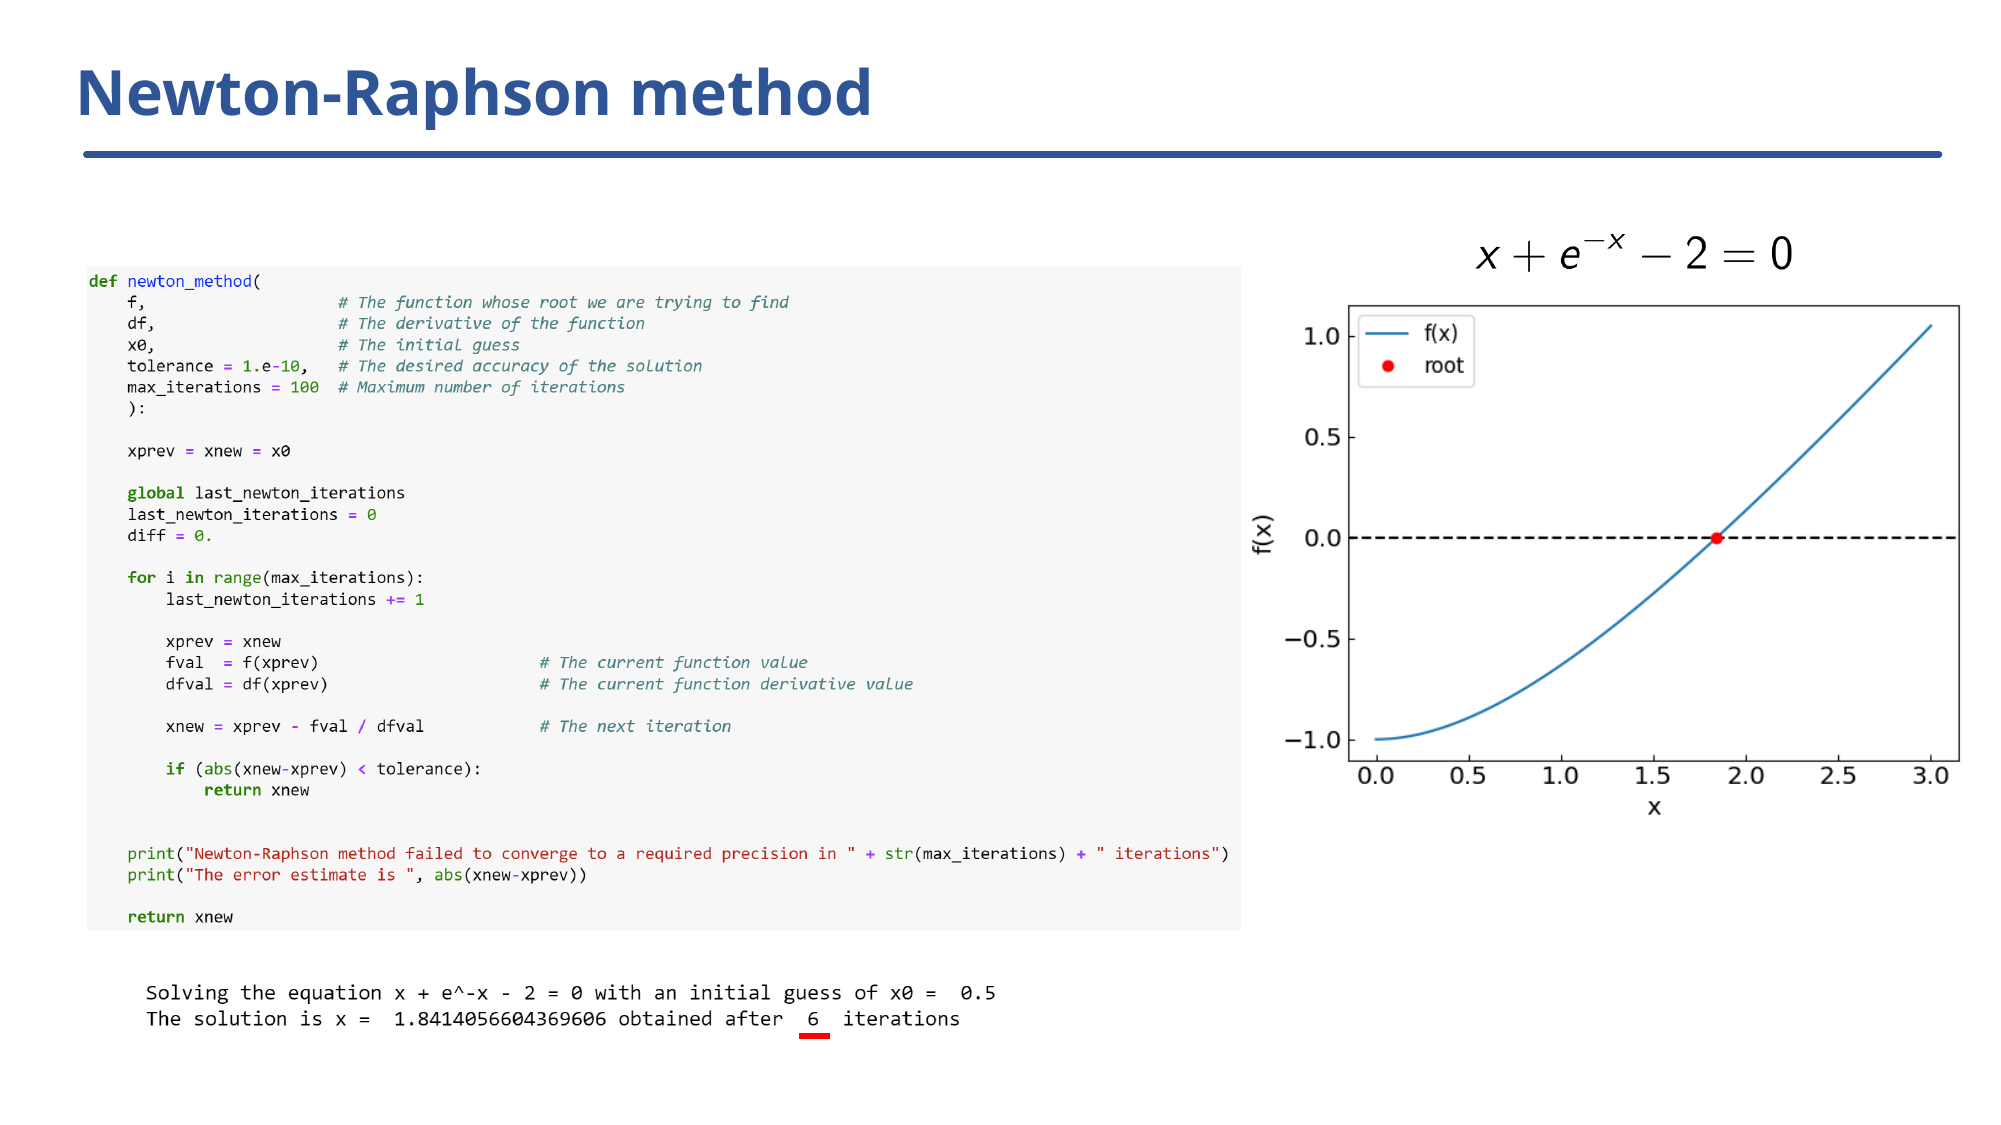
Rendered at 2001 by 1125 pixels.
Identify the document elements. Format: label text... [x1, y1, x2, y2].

picture [1473, 234, 1793, 272]
picture [87, 266, 1971, 931]
picture [136, 974, 1012, 1039]
title Newton-Raphson method [60, 0, 1940, 192]
